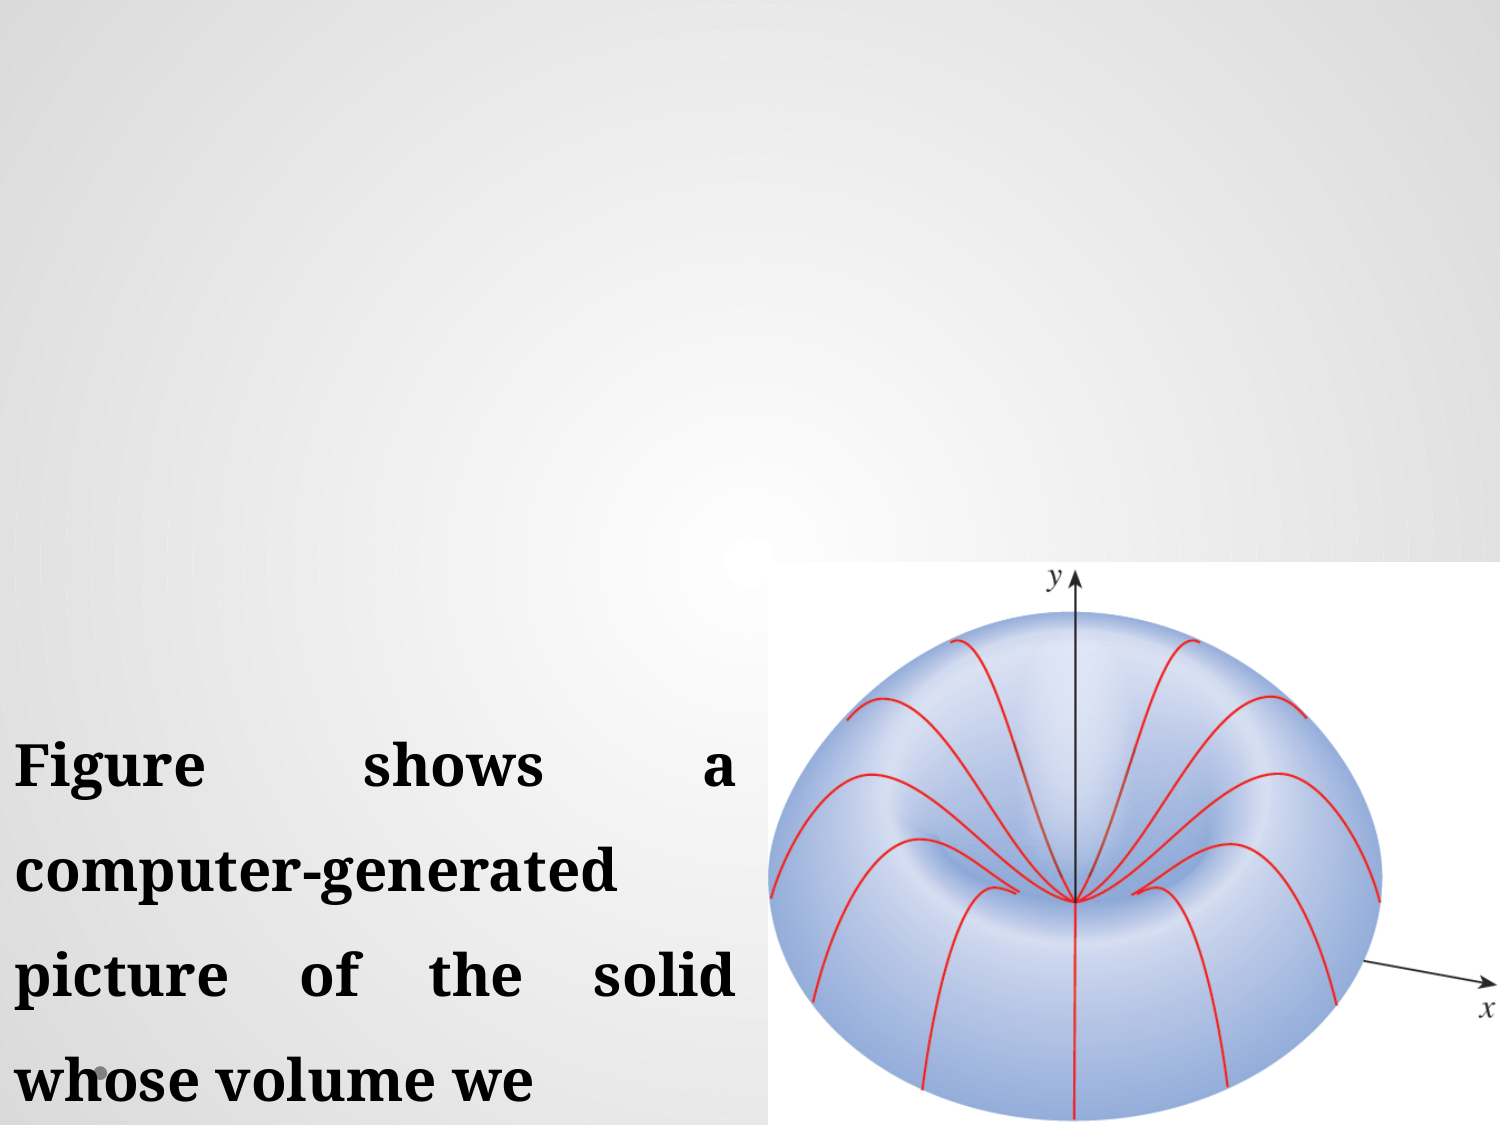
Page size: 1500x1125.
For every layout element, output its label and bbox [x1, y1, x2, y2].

picture [767, 562, 1500, 1125]
